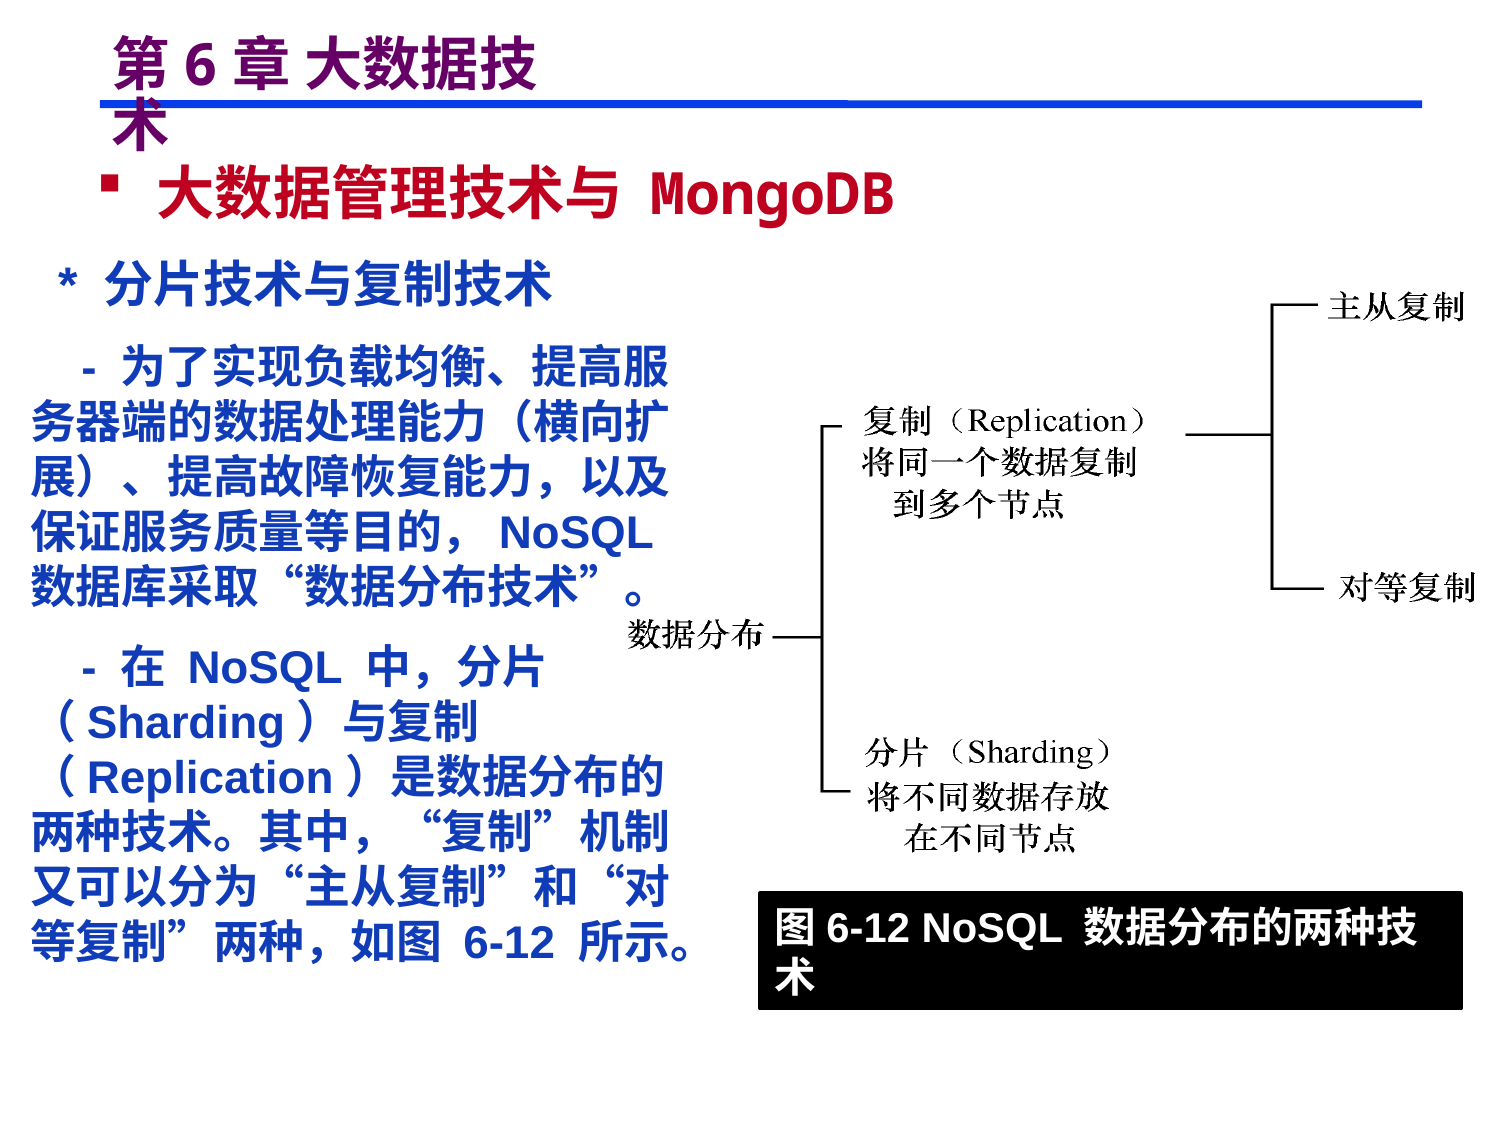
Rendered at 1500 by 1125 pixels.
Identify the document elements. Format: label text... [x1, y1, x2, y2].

text_box 图6-12 NoSQL 数据分布的两种技术 [758, 891, 1463, 1010]
picture [626, 290, 1477, 858]
text_box 大数据管理技术与 MongoDB [81, 148, 942, 231]
title 第6章 大数据技术 [100, 32, 593, 148]
text_box * 分片技术与复制技术 - 为了实现负载均衡、提高服务器端的数据处理能力（横向扩展）、提高故障恢复能力，以及保证服务质量等目的，NoSQL 数据库采取“数据分布技术”。 - 在 NoSQL 中，分片（Sharding）与复制（Replication）是数据分布的两种技术。其中，“复制”机制又可以分为“主从复制”和“对等复制”两种，如图 6-12 所示。 [15, 245, 697, 983]
